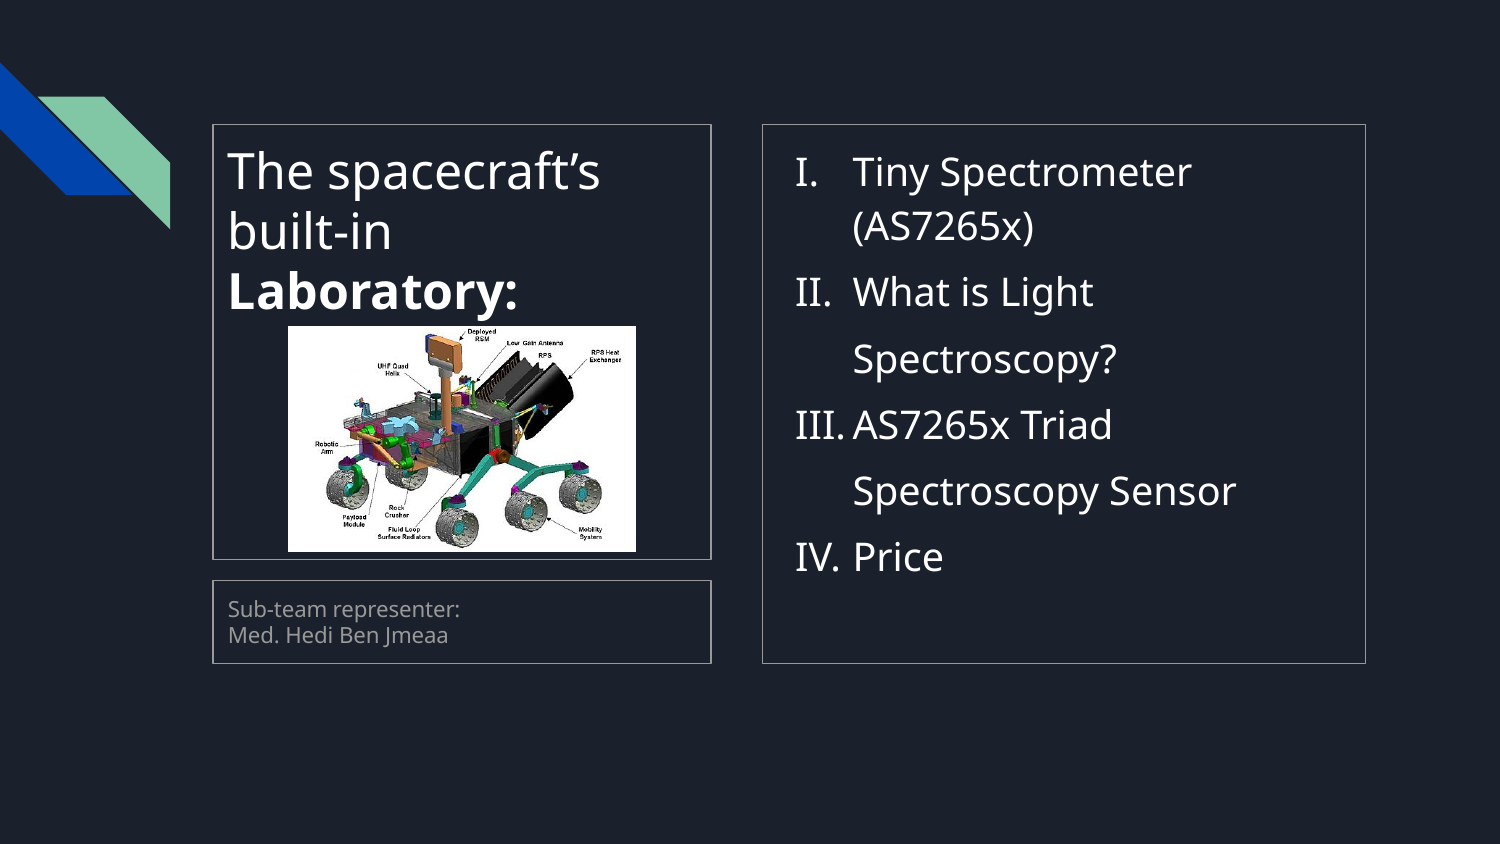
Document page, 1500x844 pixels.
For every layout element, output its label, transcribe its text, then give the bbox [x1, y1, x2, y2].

title The spacecraft’s built-in Laboratory: [212, 124, 711, 560]
picture [288, 325, 636, 552]
subtitle Sub-team representer: Med. Hedi Ben Jmeaa [212, 580, 711, 664]
list Tiny Spectrometer (AS7265x) What is Light Spectroscopy? AS7265x Triad Spectroscopy Sensor Price [762, 124, 1366, 664]
